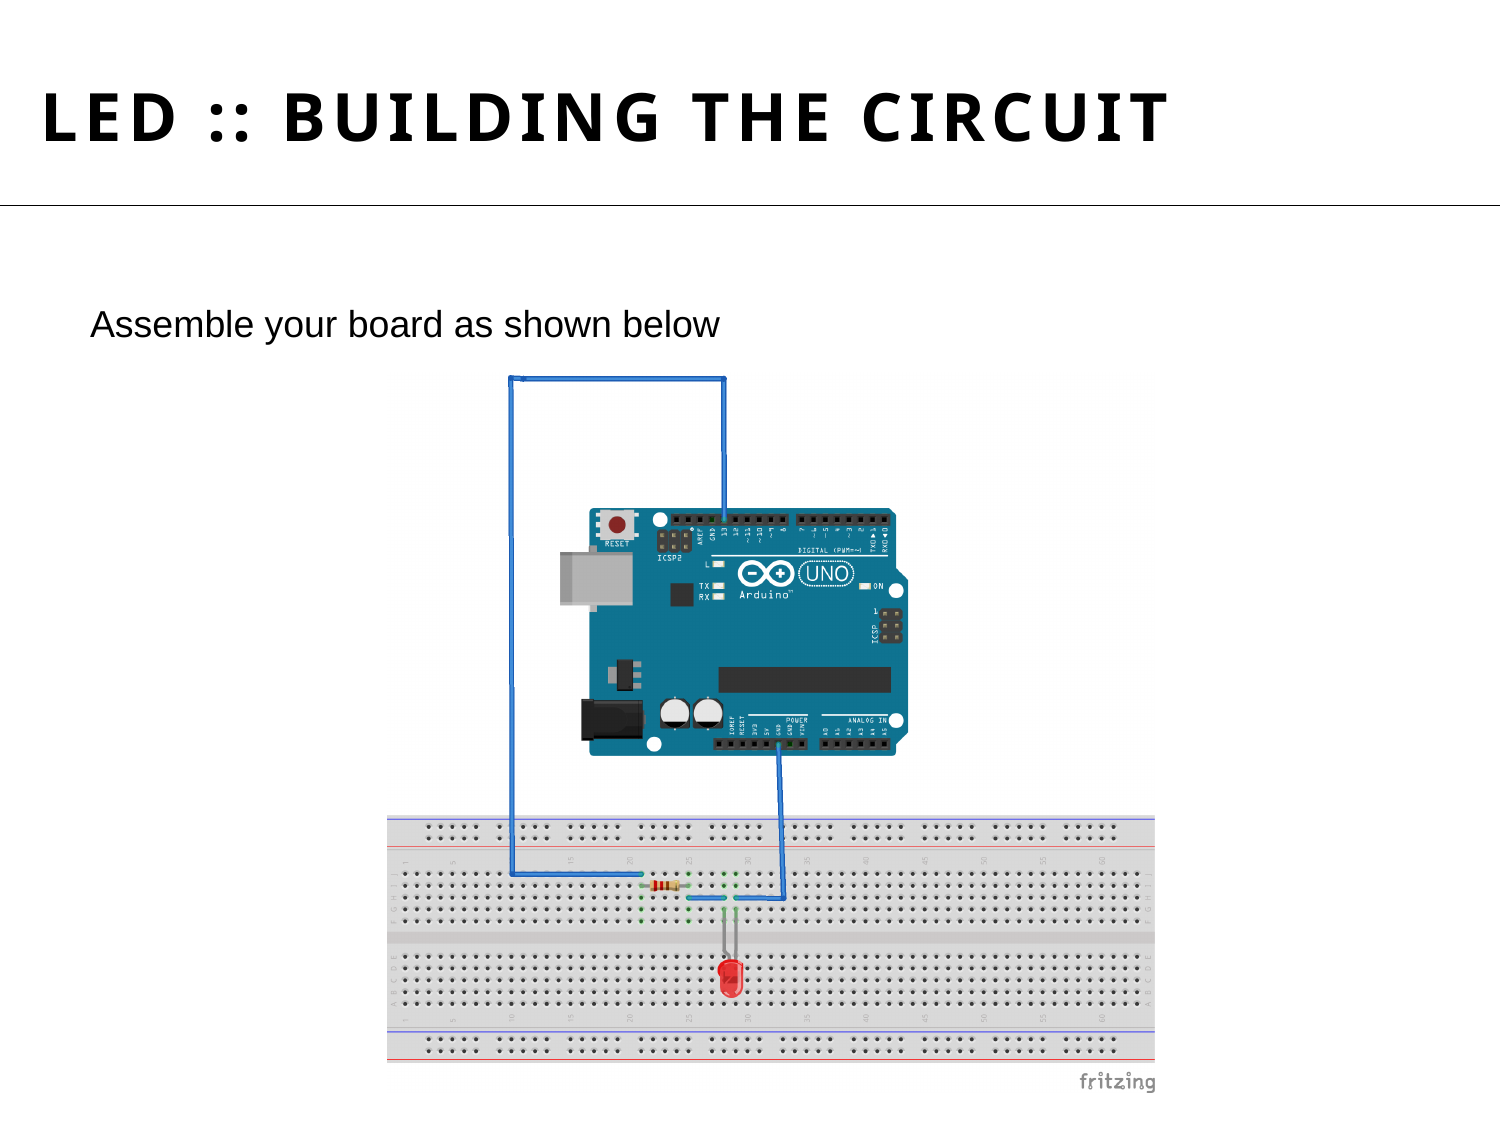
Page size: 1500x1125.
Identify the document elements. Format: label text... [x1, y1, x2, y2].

picture [387, 372, 1155, 1093]
text_box LED :: BUILDING THE CIRCUIT [26, 66, 1450, 162]
text_box Assemble your board as shown below [75, 292, 1401, 352]
